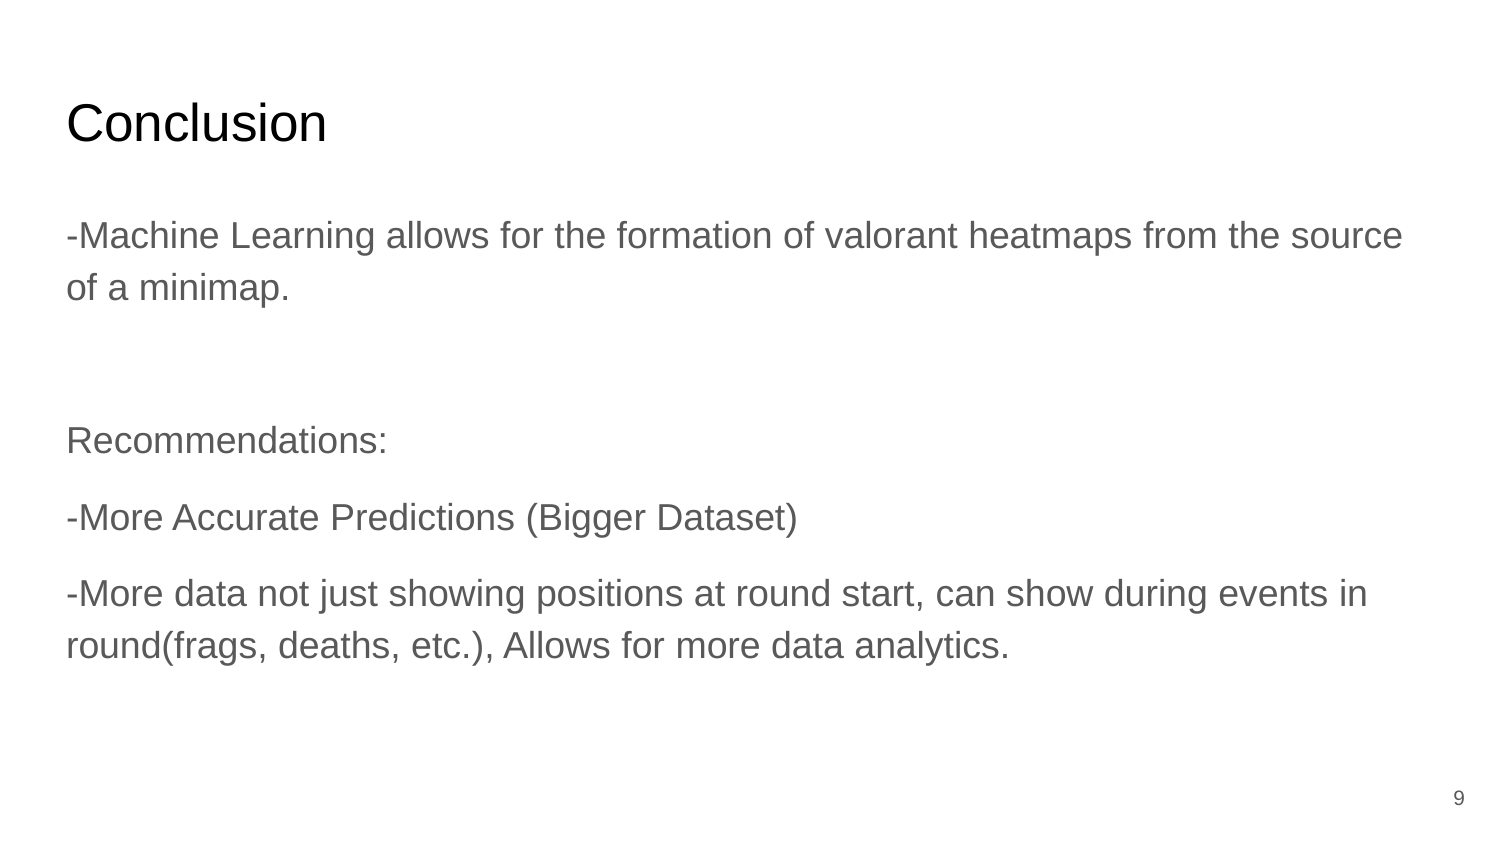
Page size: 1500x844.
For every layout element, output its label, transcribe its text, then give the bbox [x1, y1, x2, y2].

title Conclusion [51, 72, 1449, 167]
list -Machine Learning allows for the formation of valorant heatmaps from the source of a minimap. Recommendations: -More Accurate Predictions (Bigger Dataset) -More data not just showing positions at round start, can show during events in round(frags, deaths, etc.), Allows for more data analytics. [51, 189, 1449, 750]
slide_number ‹#› [1389, 764, 1480, 830]
